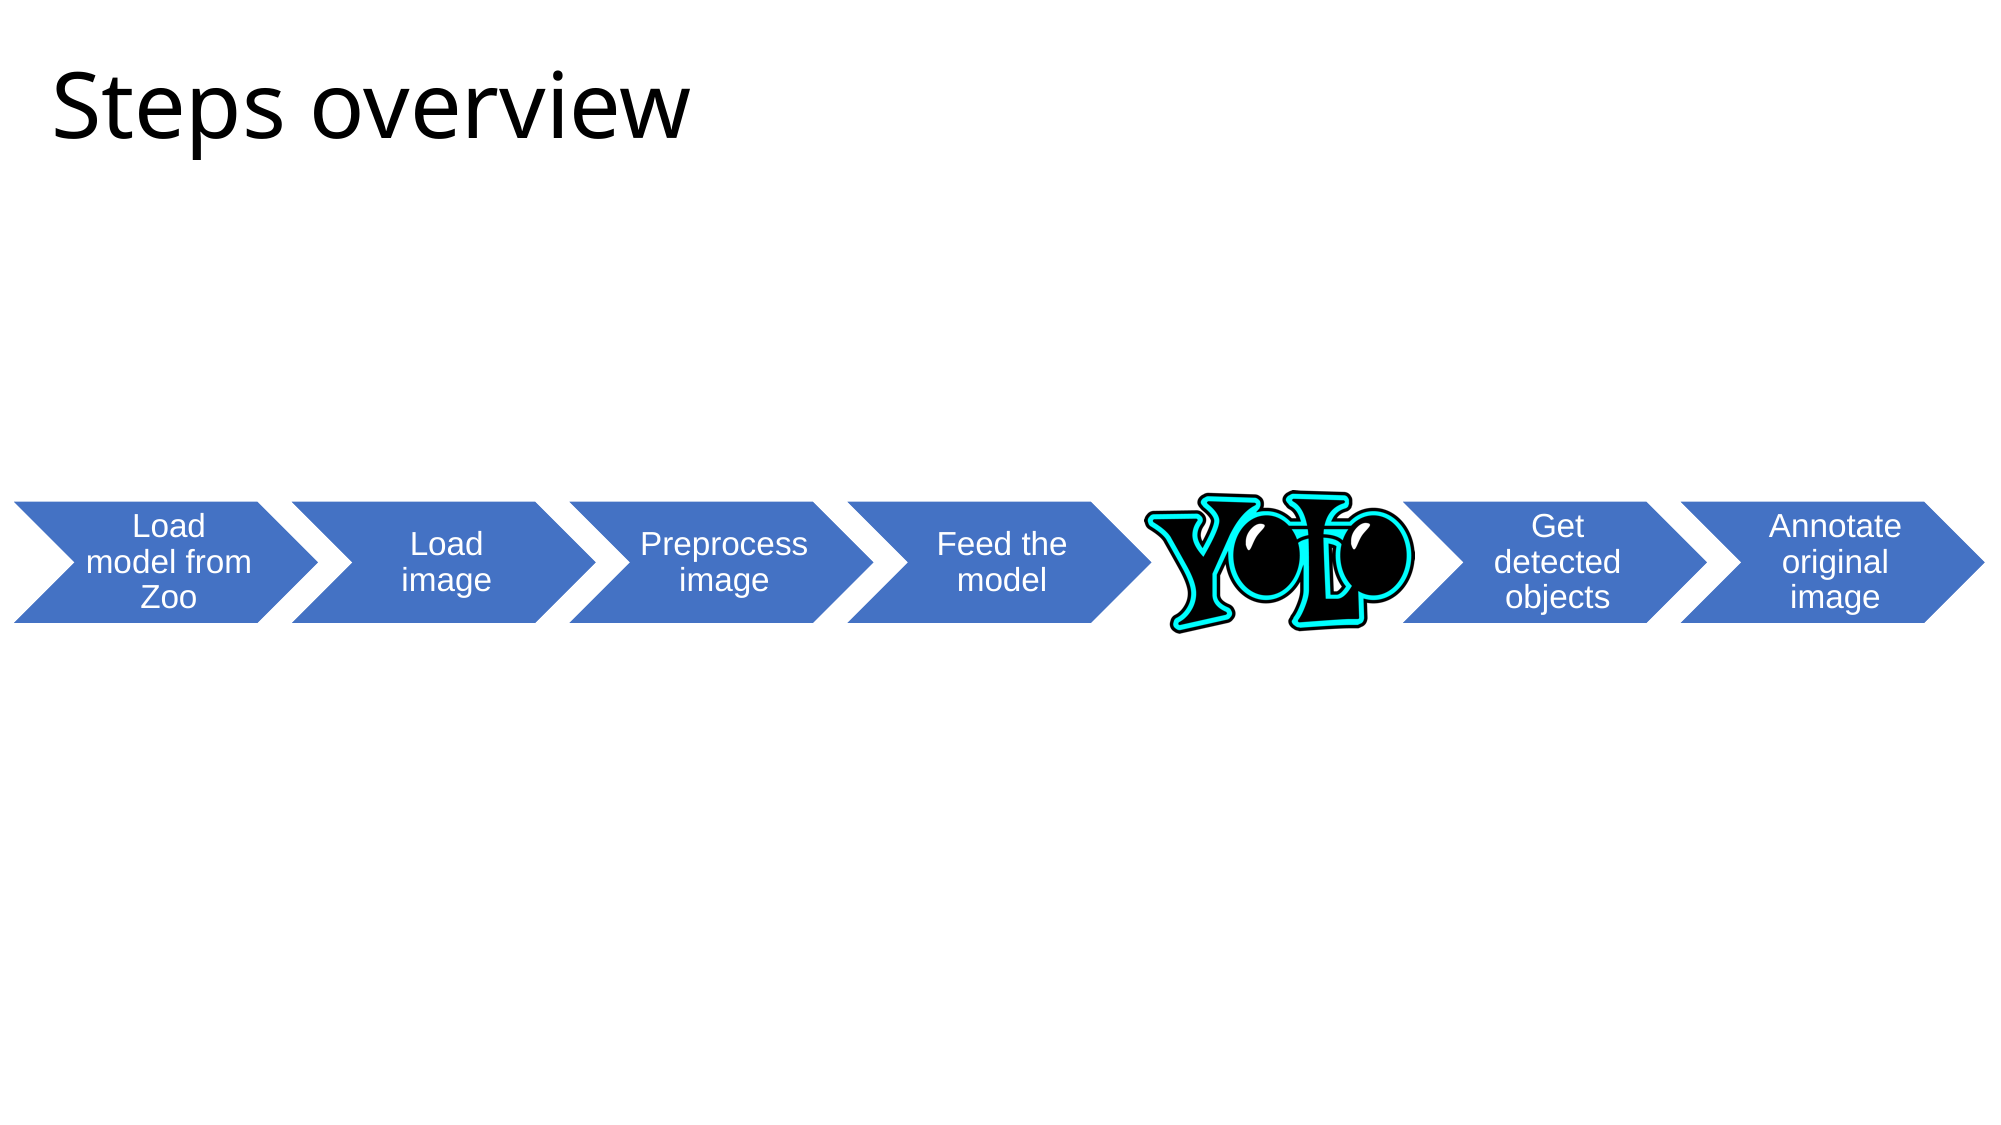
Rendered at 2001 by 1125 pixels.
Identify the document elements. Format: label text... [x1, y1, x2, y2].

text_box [10, 418, 1987, 707]
text_box Steps overview [34, 0, 1763, 219]
picture [1144, 490, 1415, 635]
